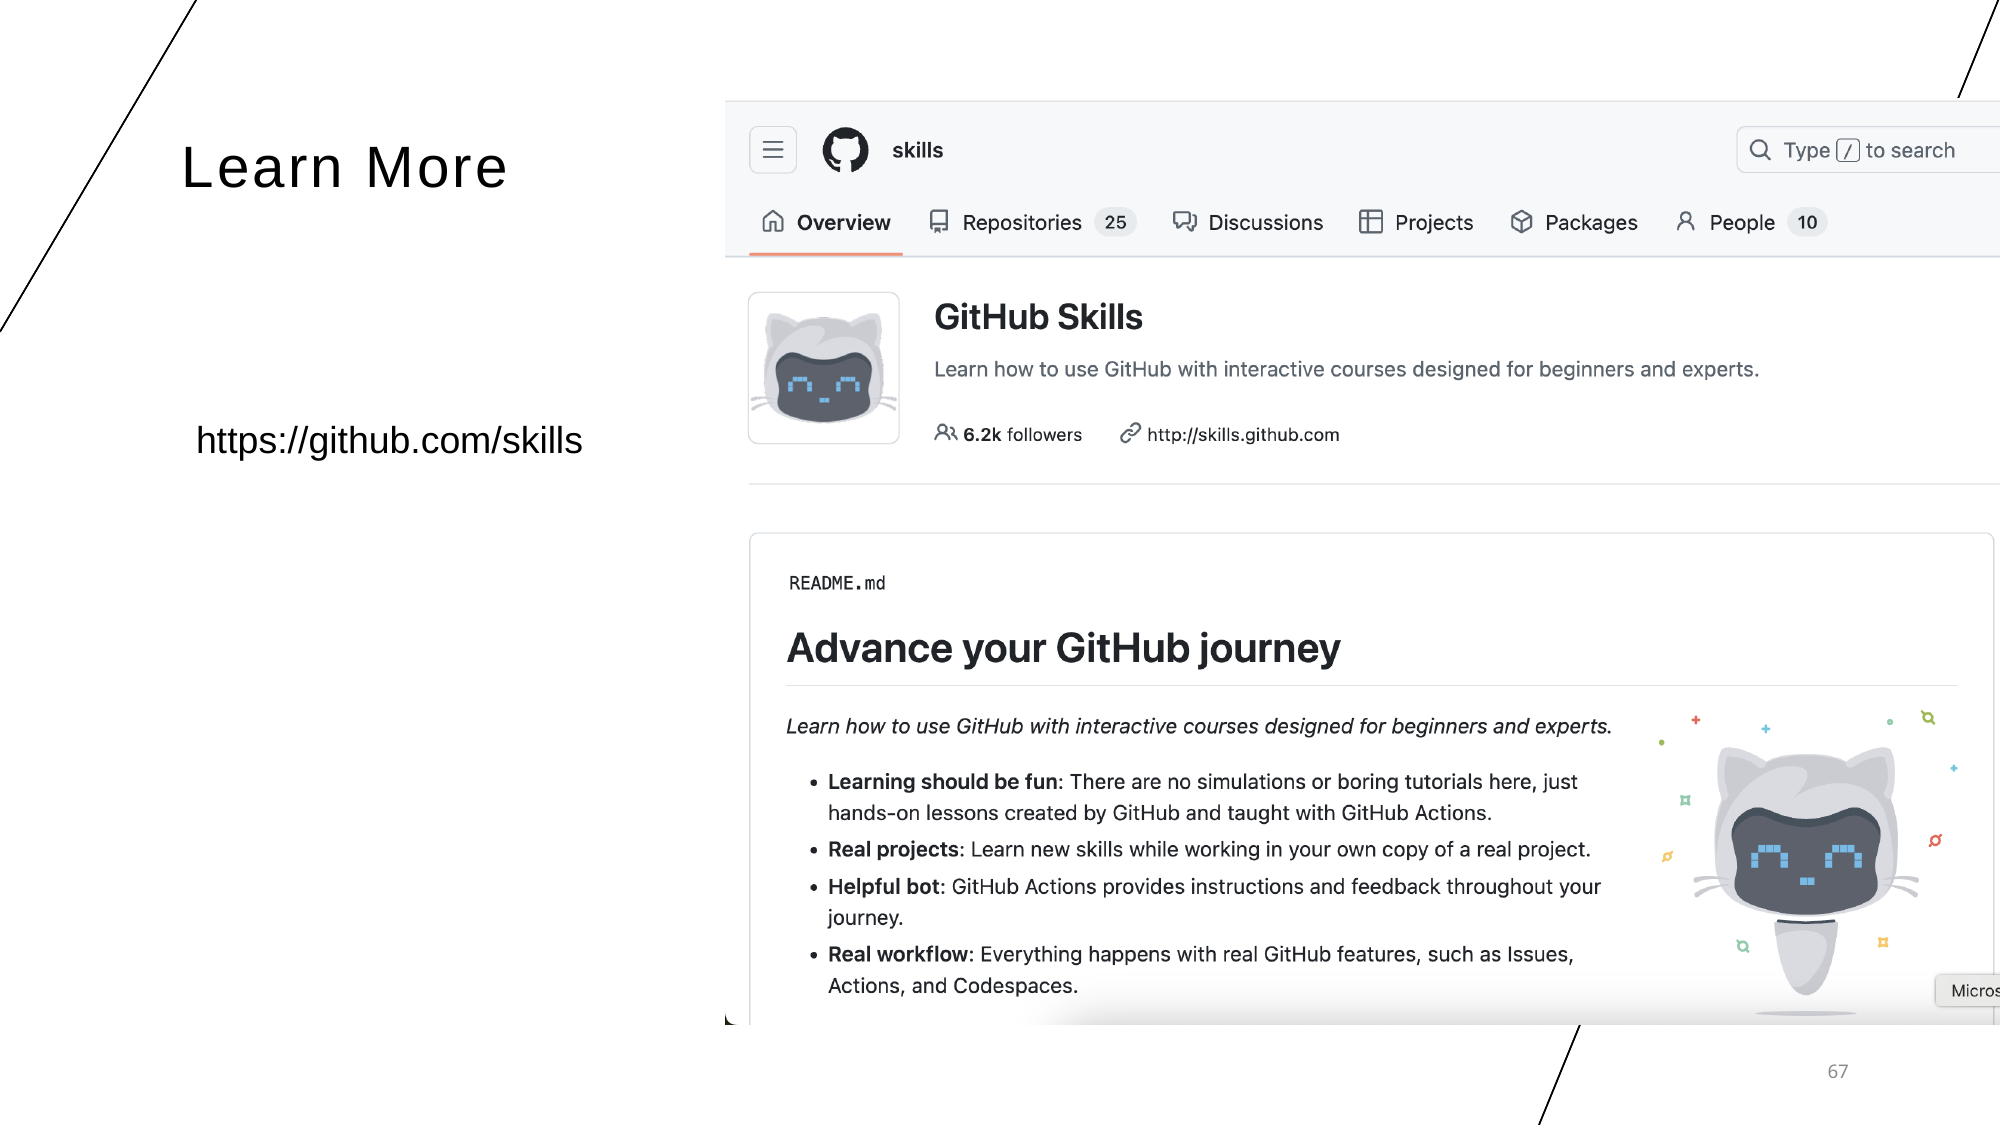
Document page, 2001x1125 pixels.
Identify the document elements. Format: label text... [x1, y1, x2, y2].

title Learn More [166, 46, 1363, 208]
picture [724, 98, 2000, 1025]
text_box https://github.com/skills [181, 409, 625, 469]
slide_number 67 [1701, 1042, 1864, 1103]
